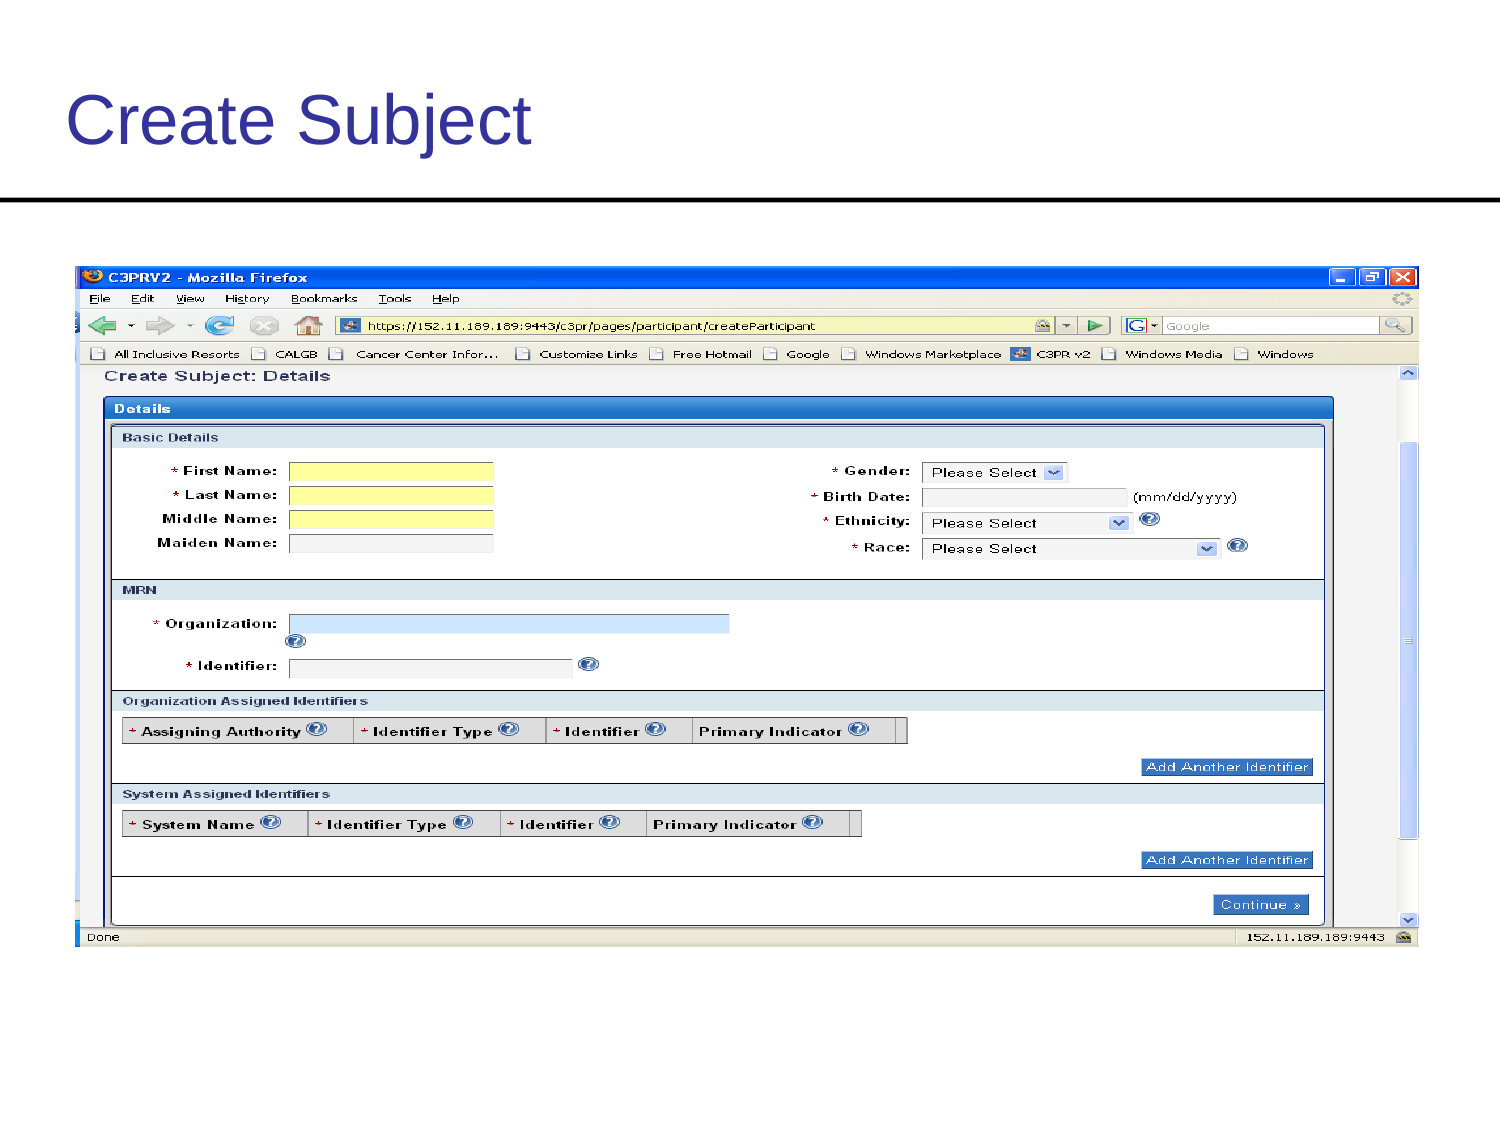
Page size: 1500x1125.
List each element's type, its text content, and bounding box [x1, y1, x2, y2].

title Create Subject [49, 62, 1401, 171]
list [74, 262, 1426, 951]
